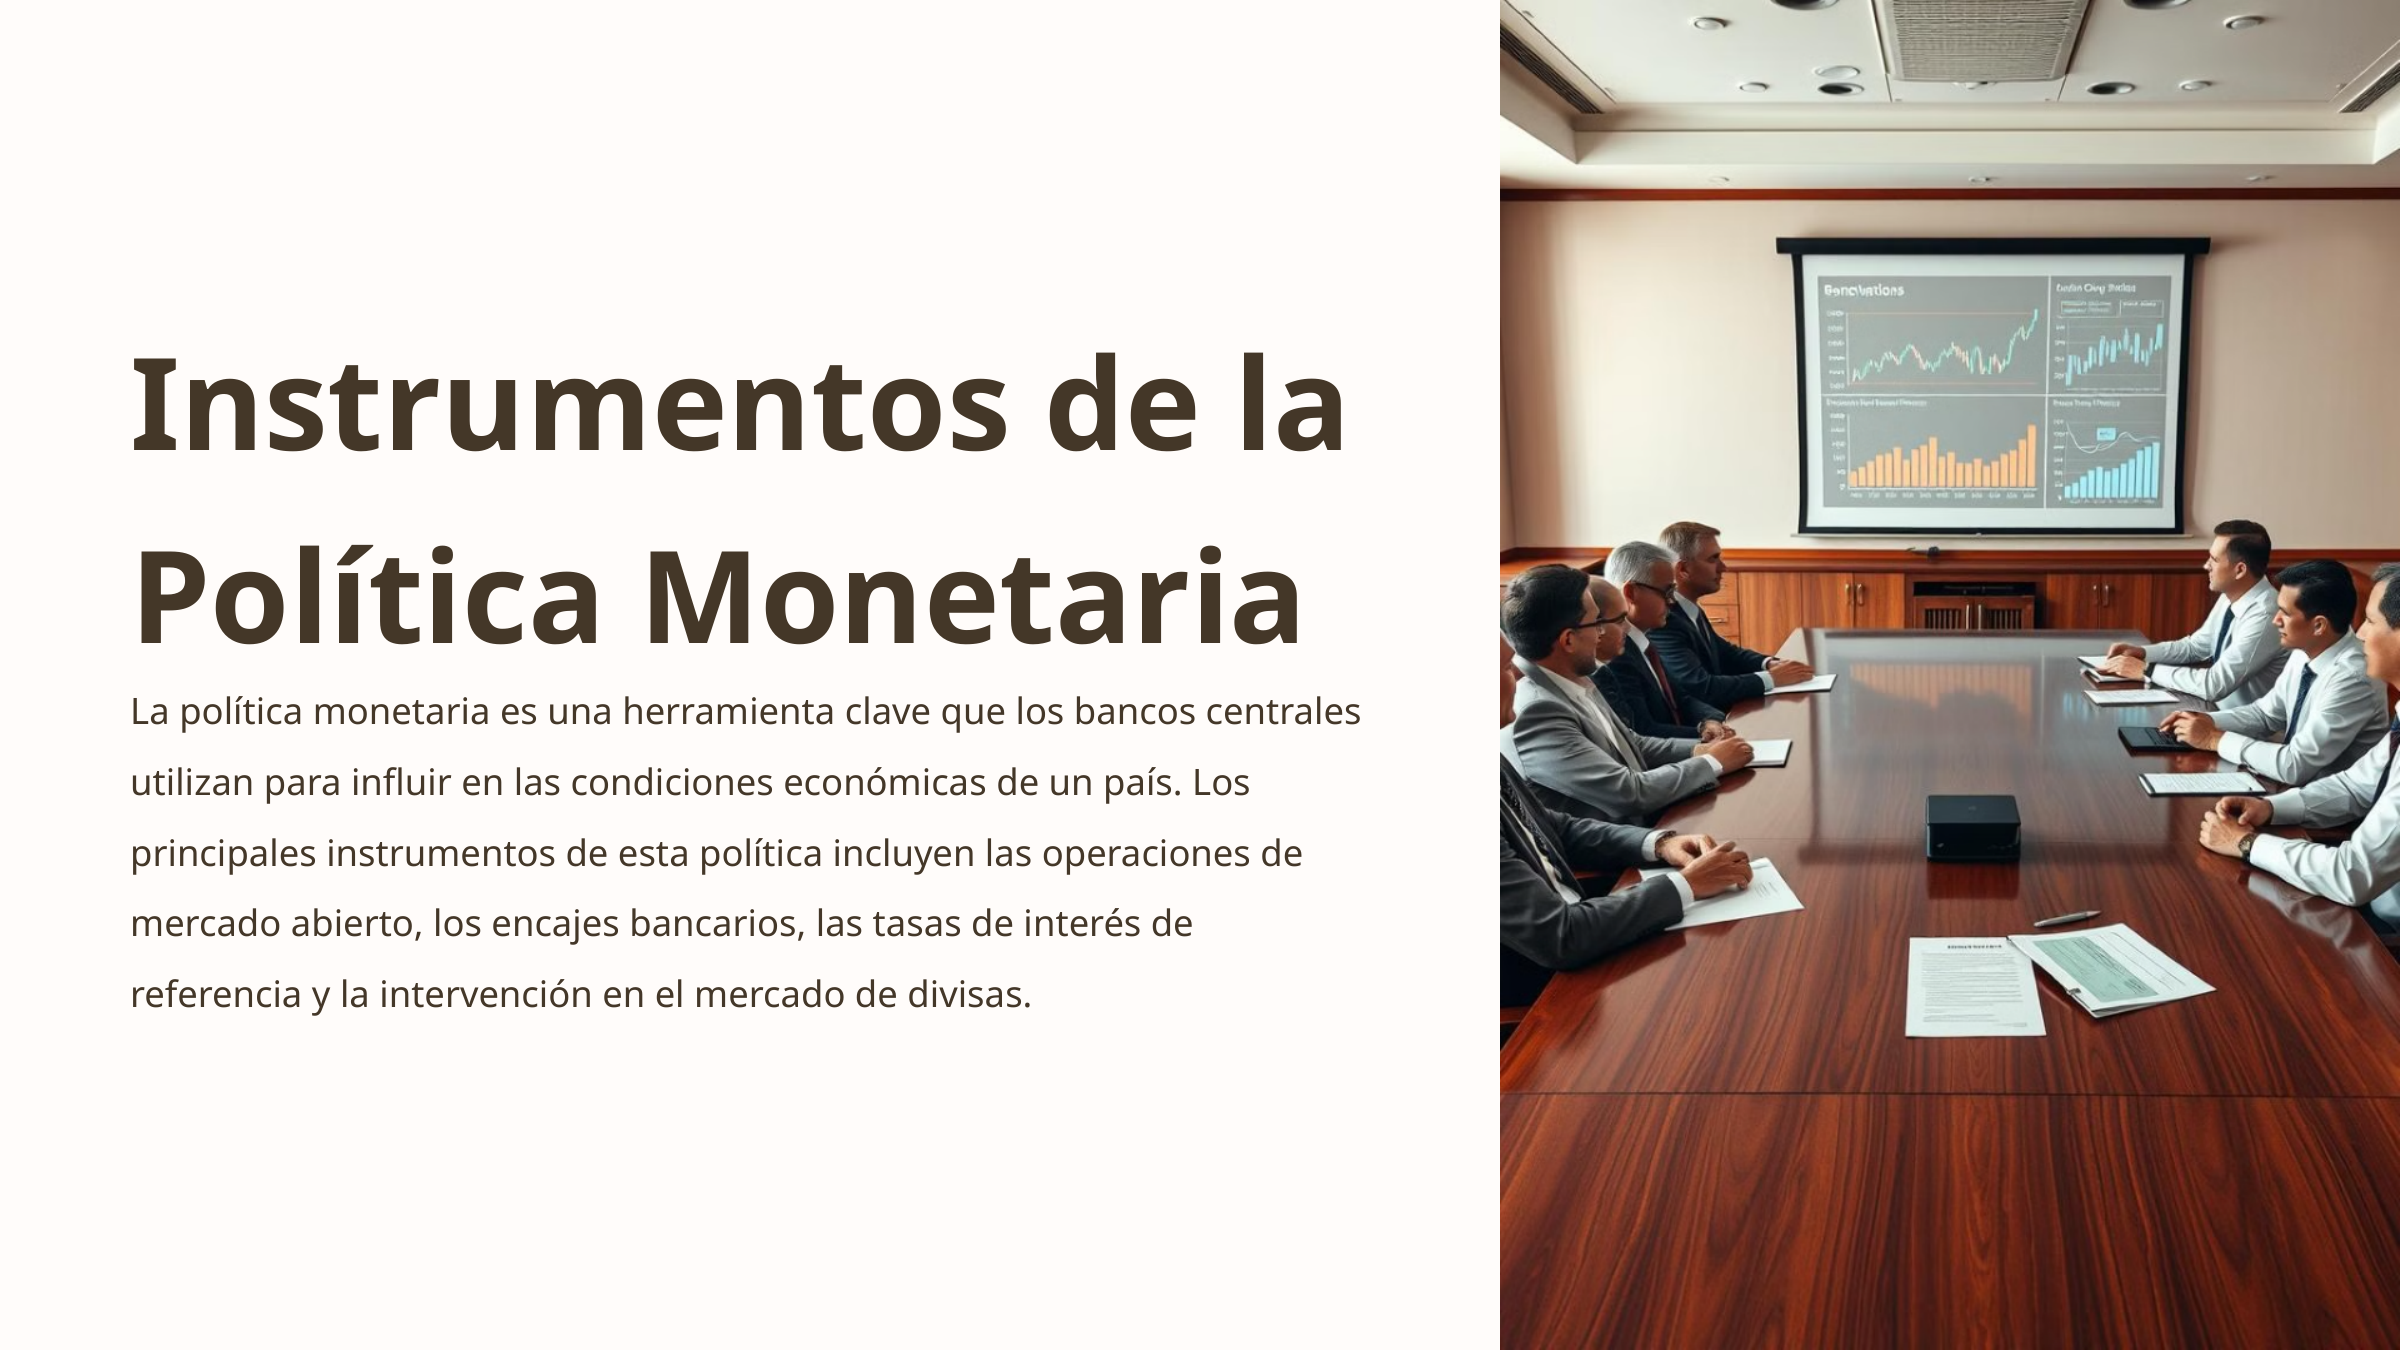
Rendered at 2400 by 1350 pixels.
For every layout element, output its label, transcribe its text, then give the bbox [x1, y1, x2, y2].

text_box Instrumentos de la Política Monetaria [130, 284, 1370, 606]
text_box La política monetaria es una herramienta clave que los bancos centrales utilizan para influir en las condiciones económicas de un país. Los principales instrumentos de esta política incluyen las operaciones de mercado abierto, los encajes bancarios, las tasas de interés de referencia y la intervención en el mercado de divisas. [130, 661, 1370, 959]
picture [1499, 0, 2400, 1350]
